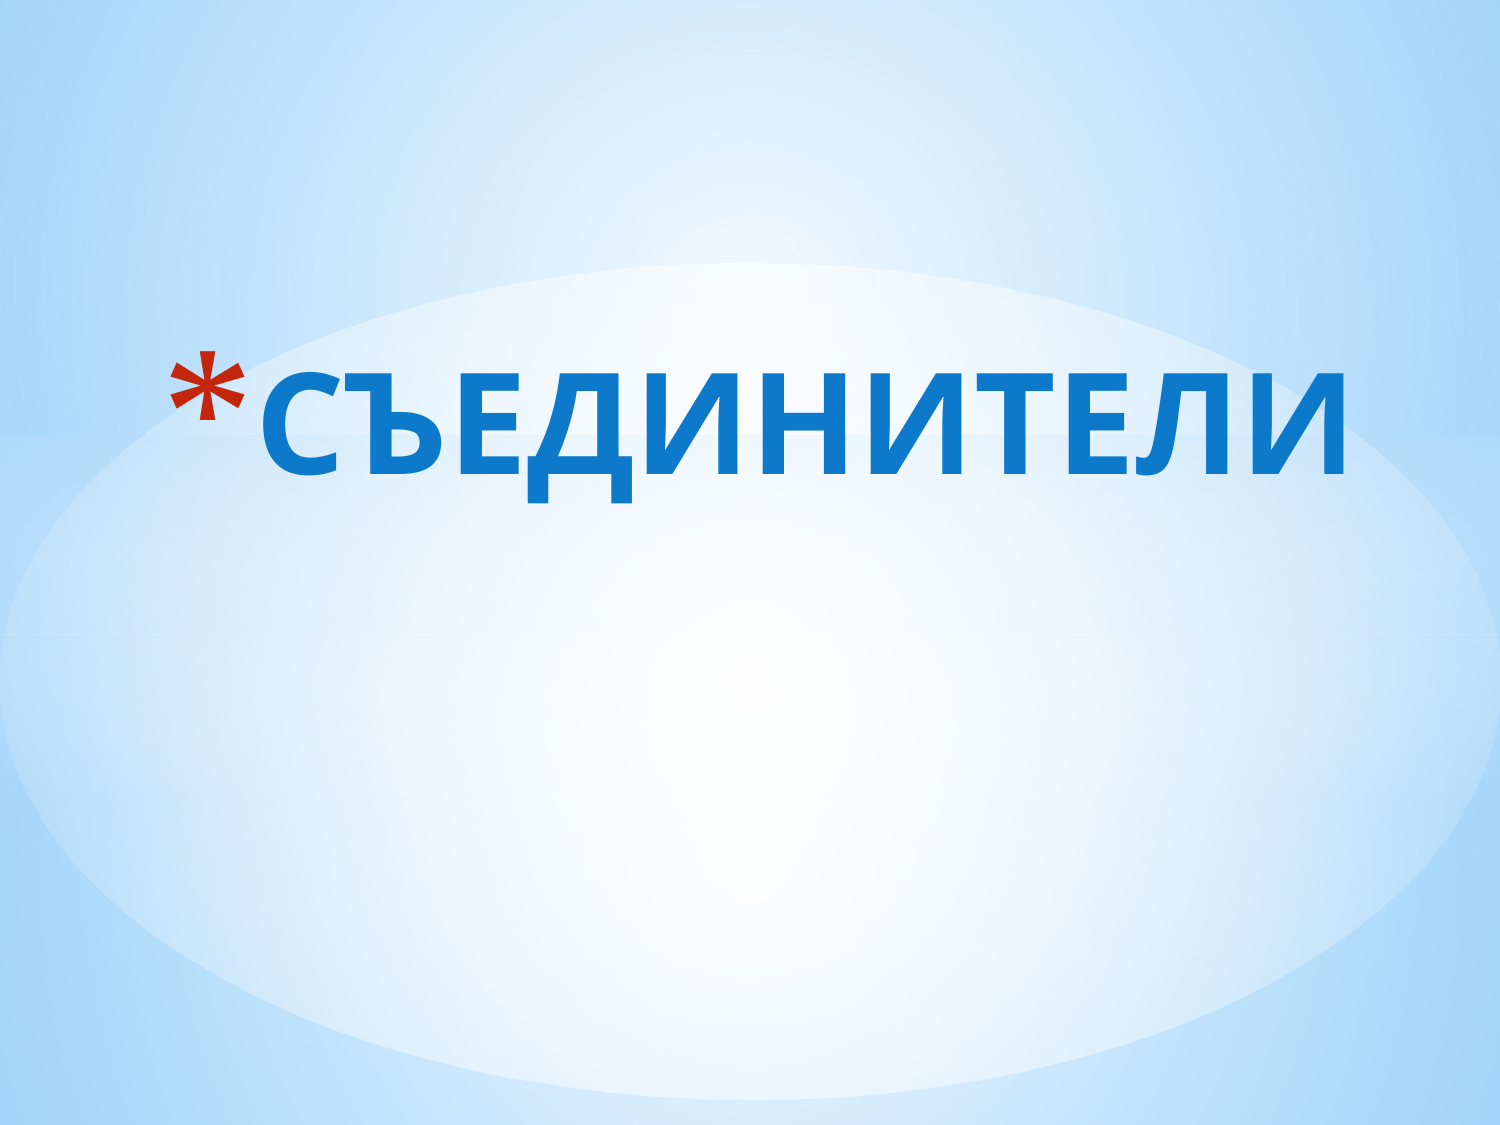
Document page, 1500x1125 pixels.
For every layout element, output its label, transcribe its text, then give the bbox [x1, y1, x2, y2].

title СЪЕДИНИТЕЛИ [112, 326, 1388, 551]
